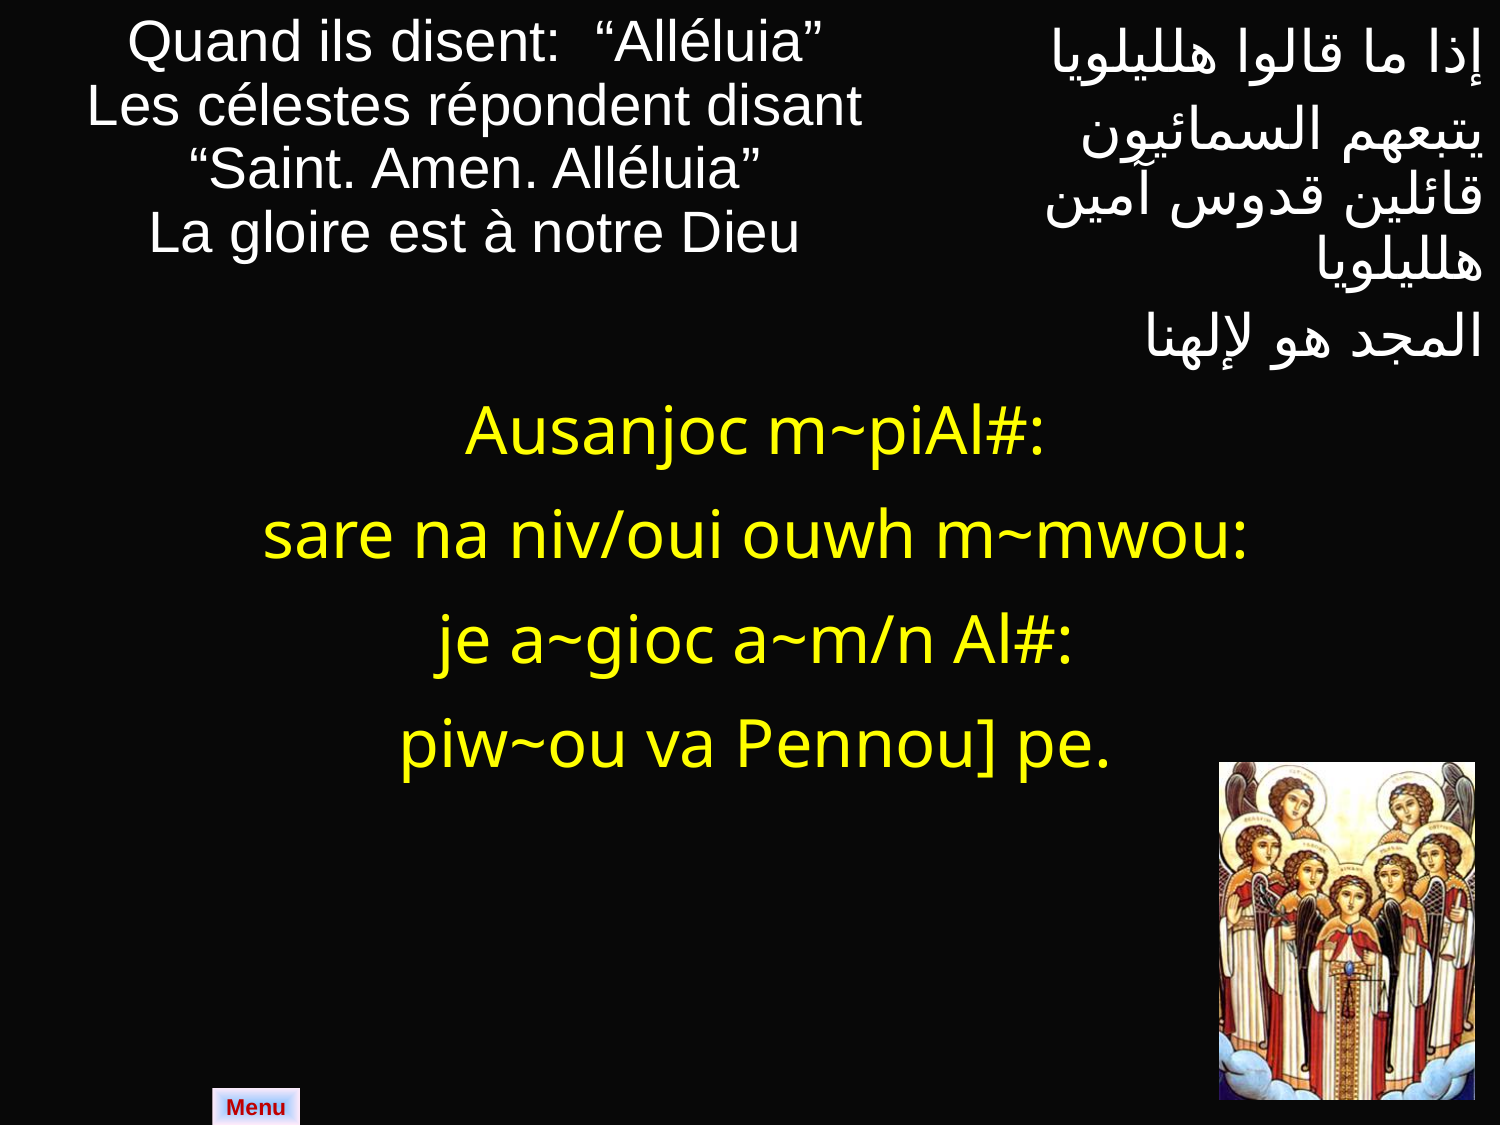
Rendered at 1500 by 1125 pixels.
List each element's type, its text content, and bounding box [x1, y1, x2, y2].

picture [1218, 762, 1476, 1101]
text_box Menu [212, 1087, 300, 1125]
table_header Quand ils disent: “Alléluia” Les célestes répondent disant “Saint. Amen. Alléluia” La gloire est à notre Dieu [13, 13, 938, 376]
table_cell Ausanjoc m~piAl#: sare na niv/oui ouwh m~mwou: je a~gioc a~m/n Al#: piw~ou va Pennou] pe. [13, 376, 1500, 794]
table_header إذا ما قالوا هلليلويا يتبعهم السمائيون قائلين قدوس آمين هلليلويا المجد هو لإلهنا [938, 13, 1500, 376]
